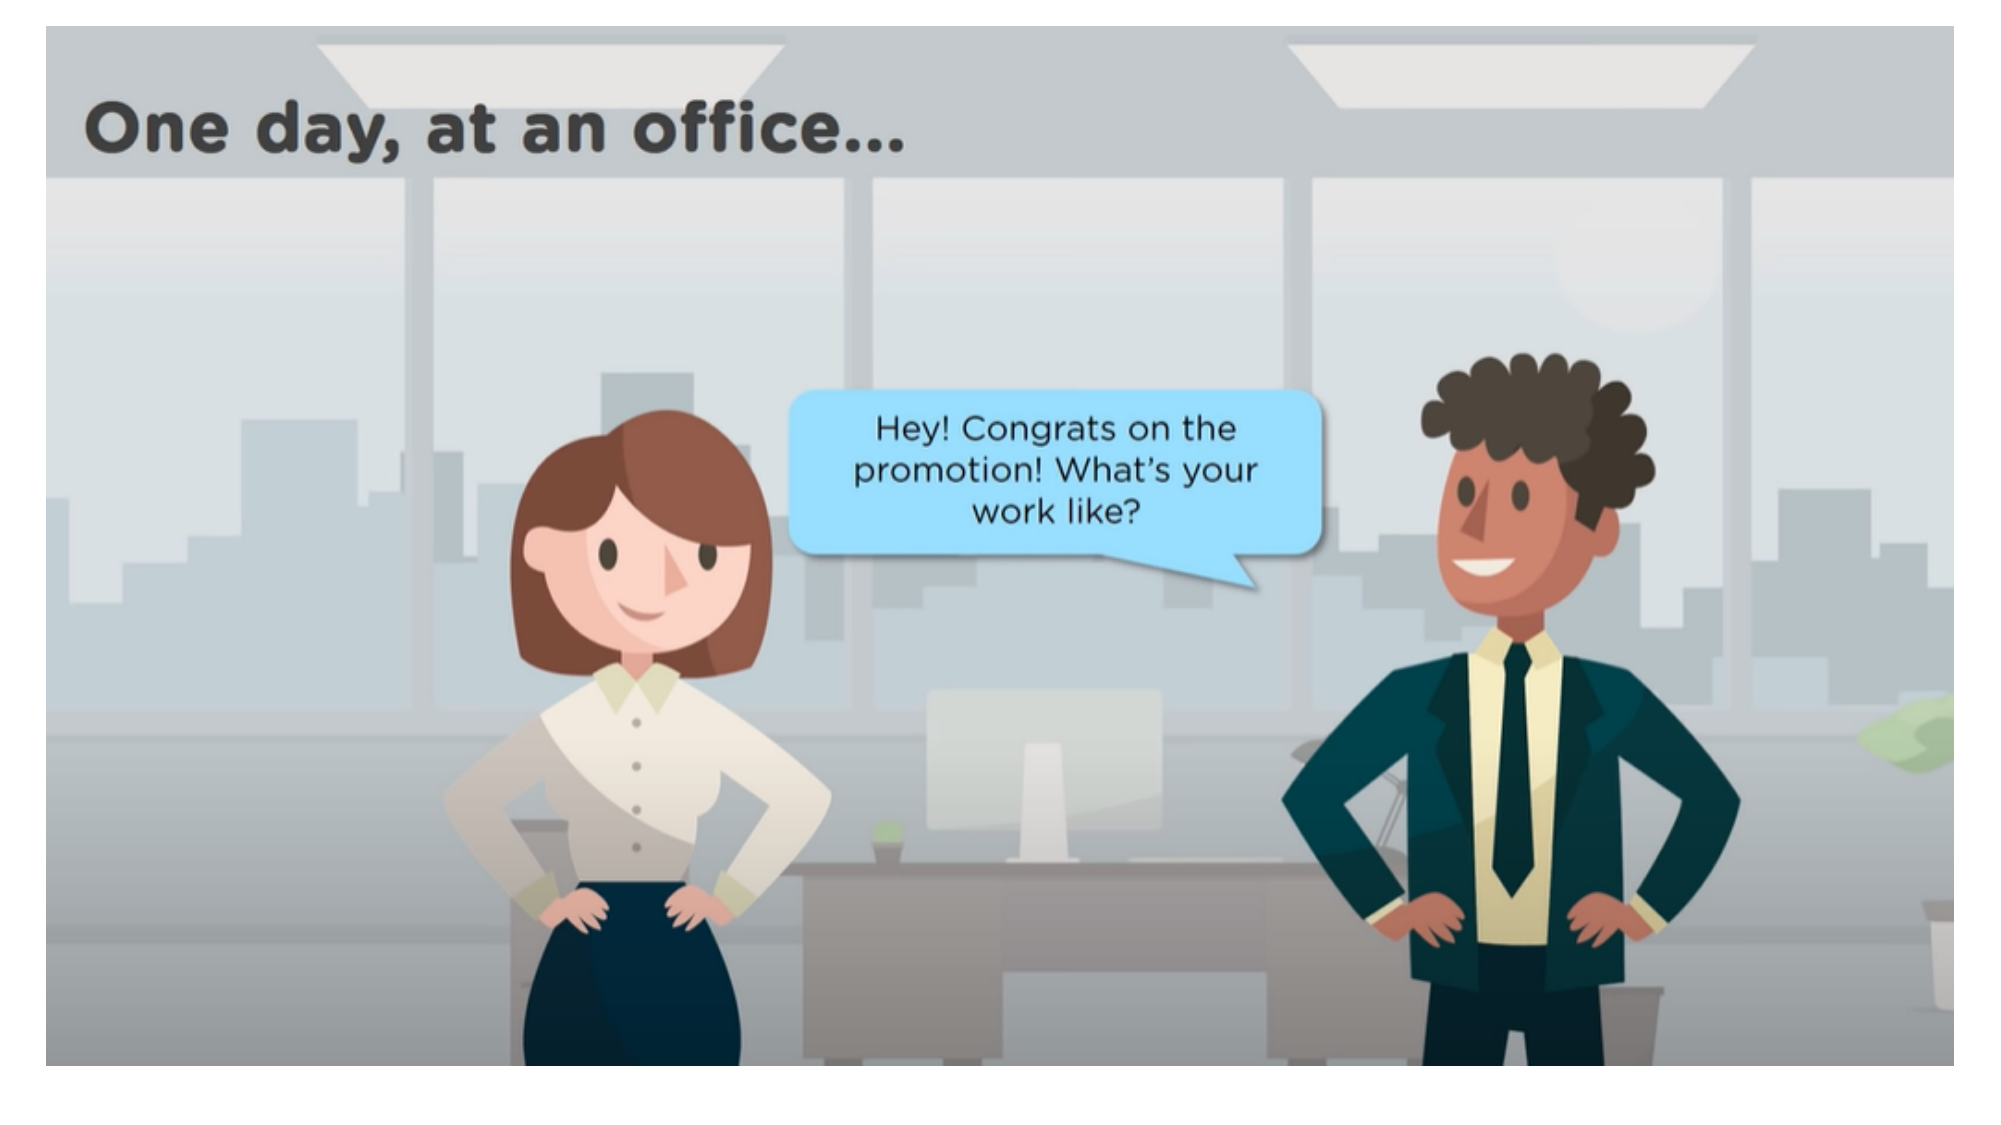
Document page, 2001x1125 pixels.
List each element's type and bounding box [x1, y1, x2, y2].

picture [46, 26, 1954, 1066]
